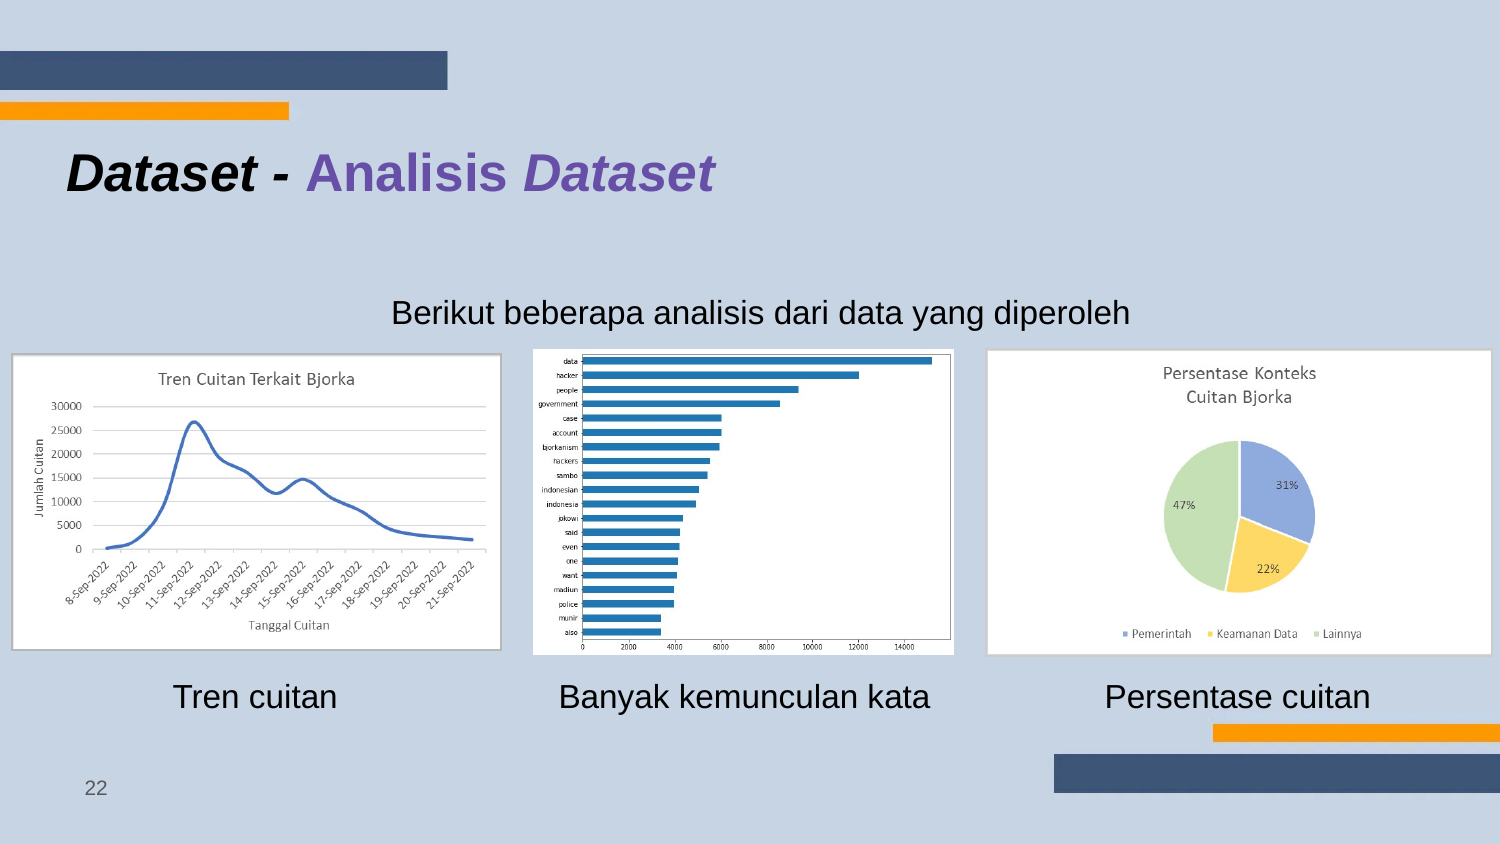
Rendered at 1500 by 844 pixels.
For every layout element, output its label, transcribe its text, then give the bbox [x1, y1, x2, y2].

title Dataset - Analisis Dataset [51, 123, 1449, 217]
picture [0, 0, 1500, 844]
text_box Berikut beberapa analisis dari data yang diperoleh [376, 269, 1158, 346]
text_box Banyak kemunculan kata [533, 654, 959, 731]
slide_number ‹#› [32, 754, 123, 820]
text_box Persentase cuitan [1026, 663, 1452, 731]
text_box Tren cuitan [12, 655, 501, 731]
